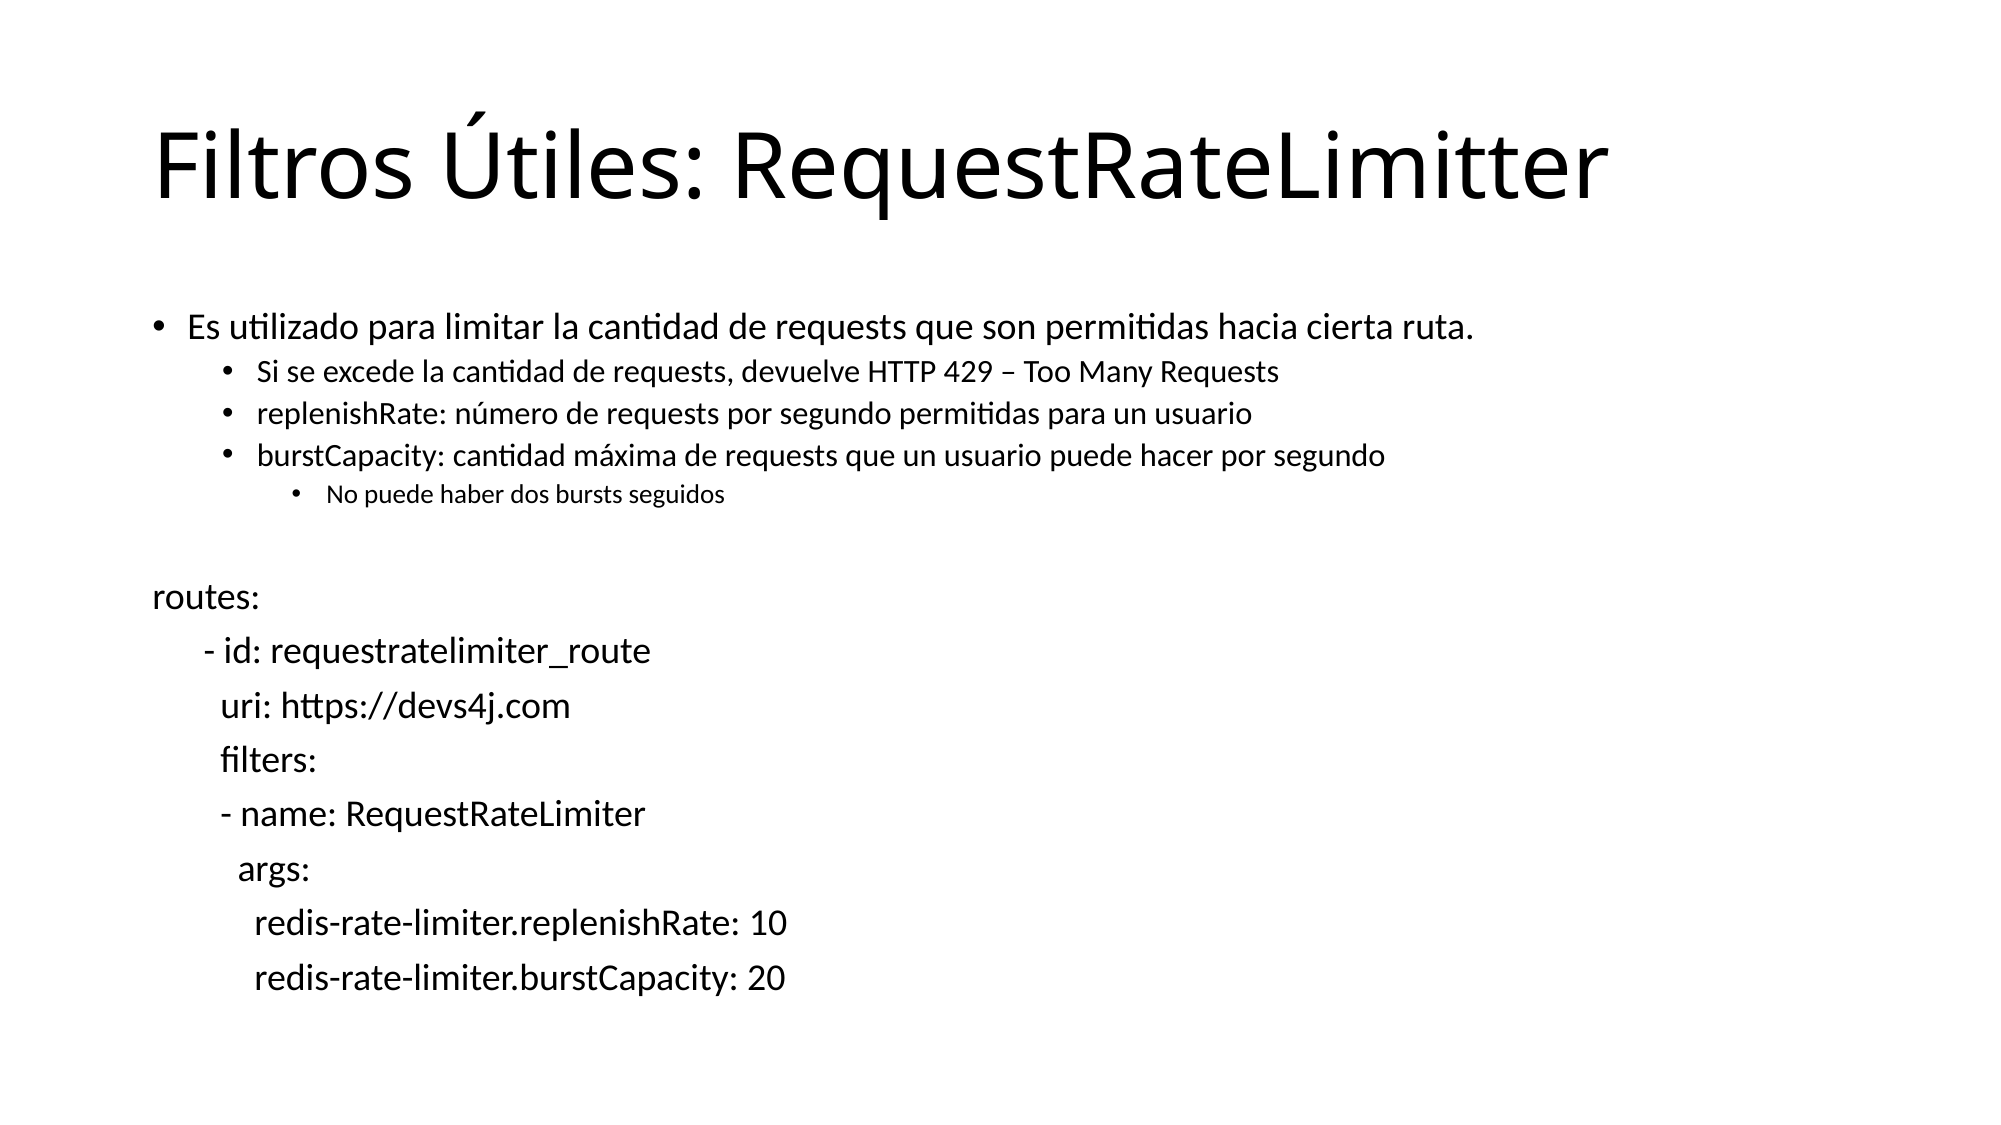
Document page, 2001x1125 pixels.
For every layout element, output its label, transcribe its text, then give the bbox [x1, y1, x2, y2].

title Filtros Útiles: RequestRateLimitter [137, 59, 1863, 278]
list Es utilizado para limitar la cantidad de requests que son permitidas hacia cierta ruta. Si se excede la cantidad de requests, devuelve HTTP 429 – Too Many Requests replenishRate: número de requests por segundo permitidas para un usuario burstCapacity: cantidad máxima de requests que un usuario puede hacer por segundo No puede haber dos bursts seguidos routes: - id: requestratelimiter_route uri: https://devs4j.com filters: - name: RequestRateLimiter args: redis-rate-limiter.replenishRate: 10 redis-rate-limiter.burstCapacity: 20 [137, 299, 1863, 1014]
